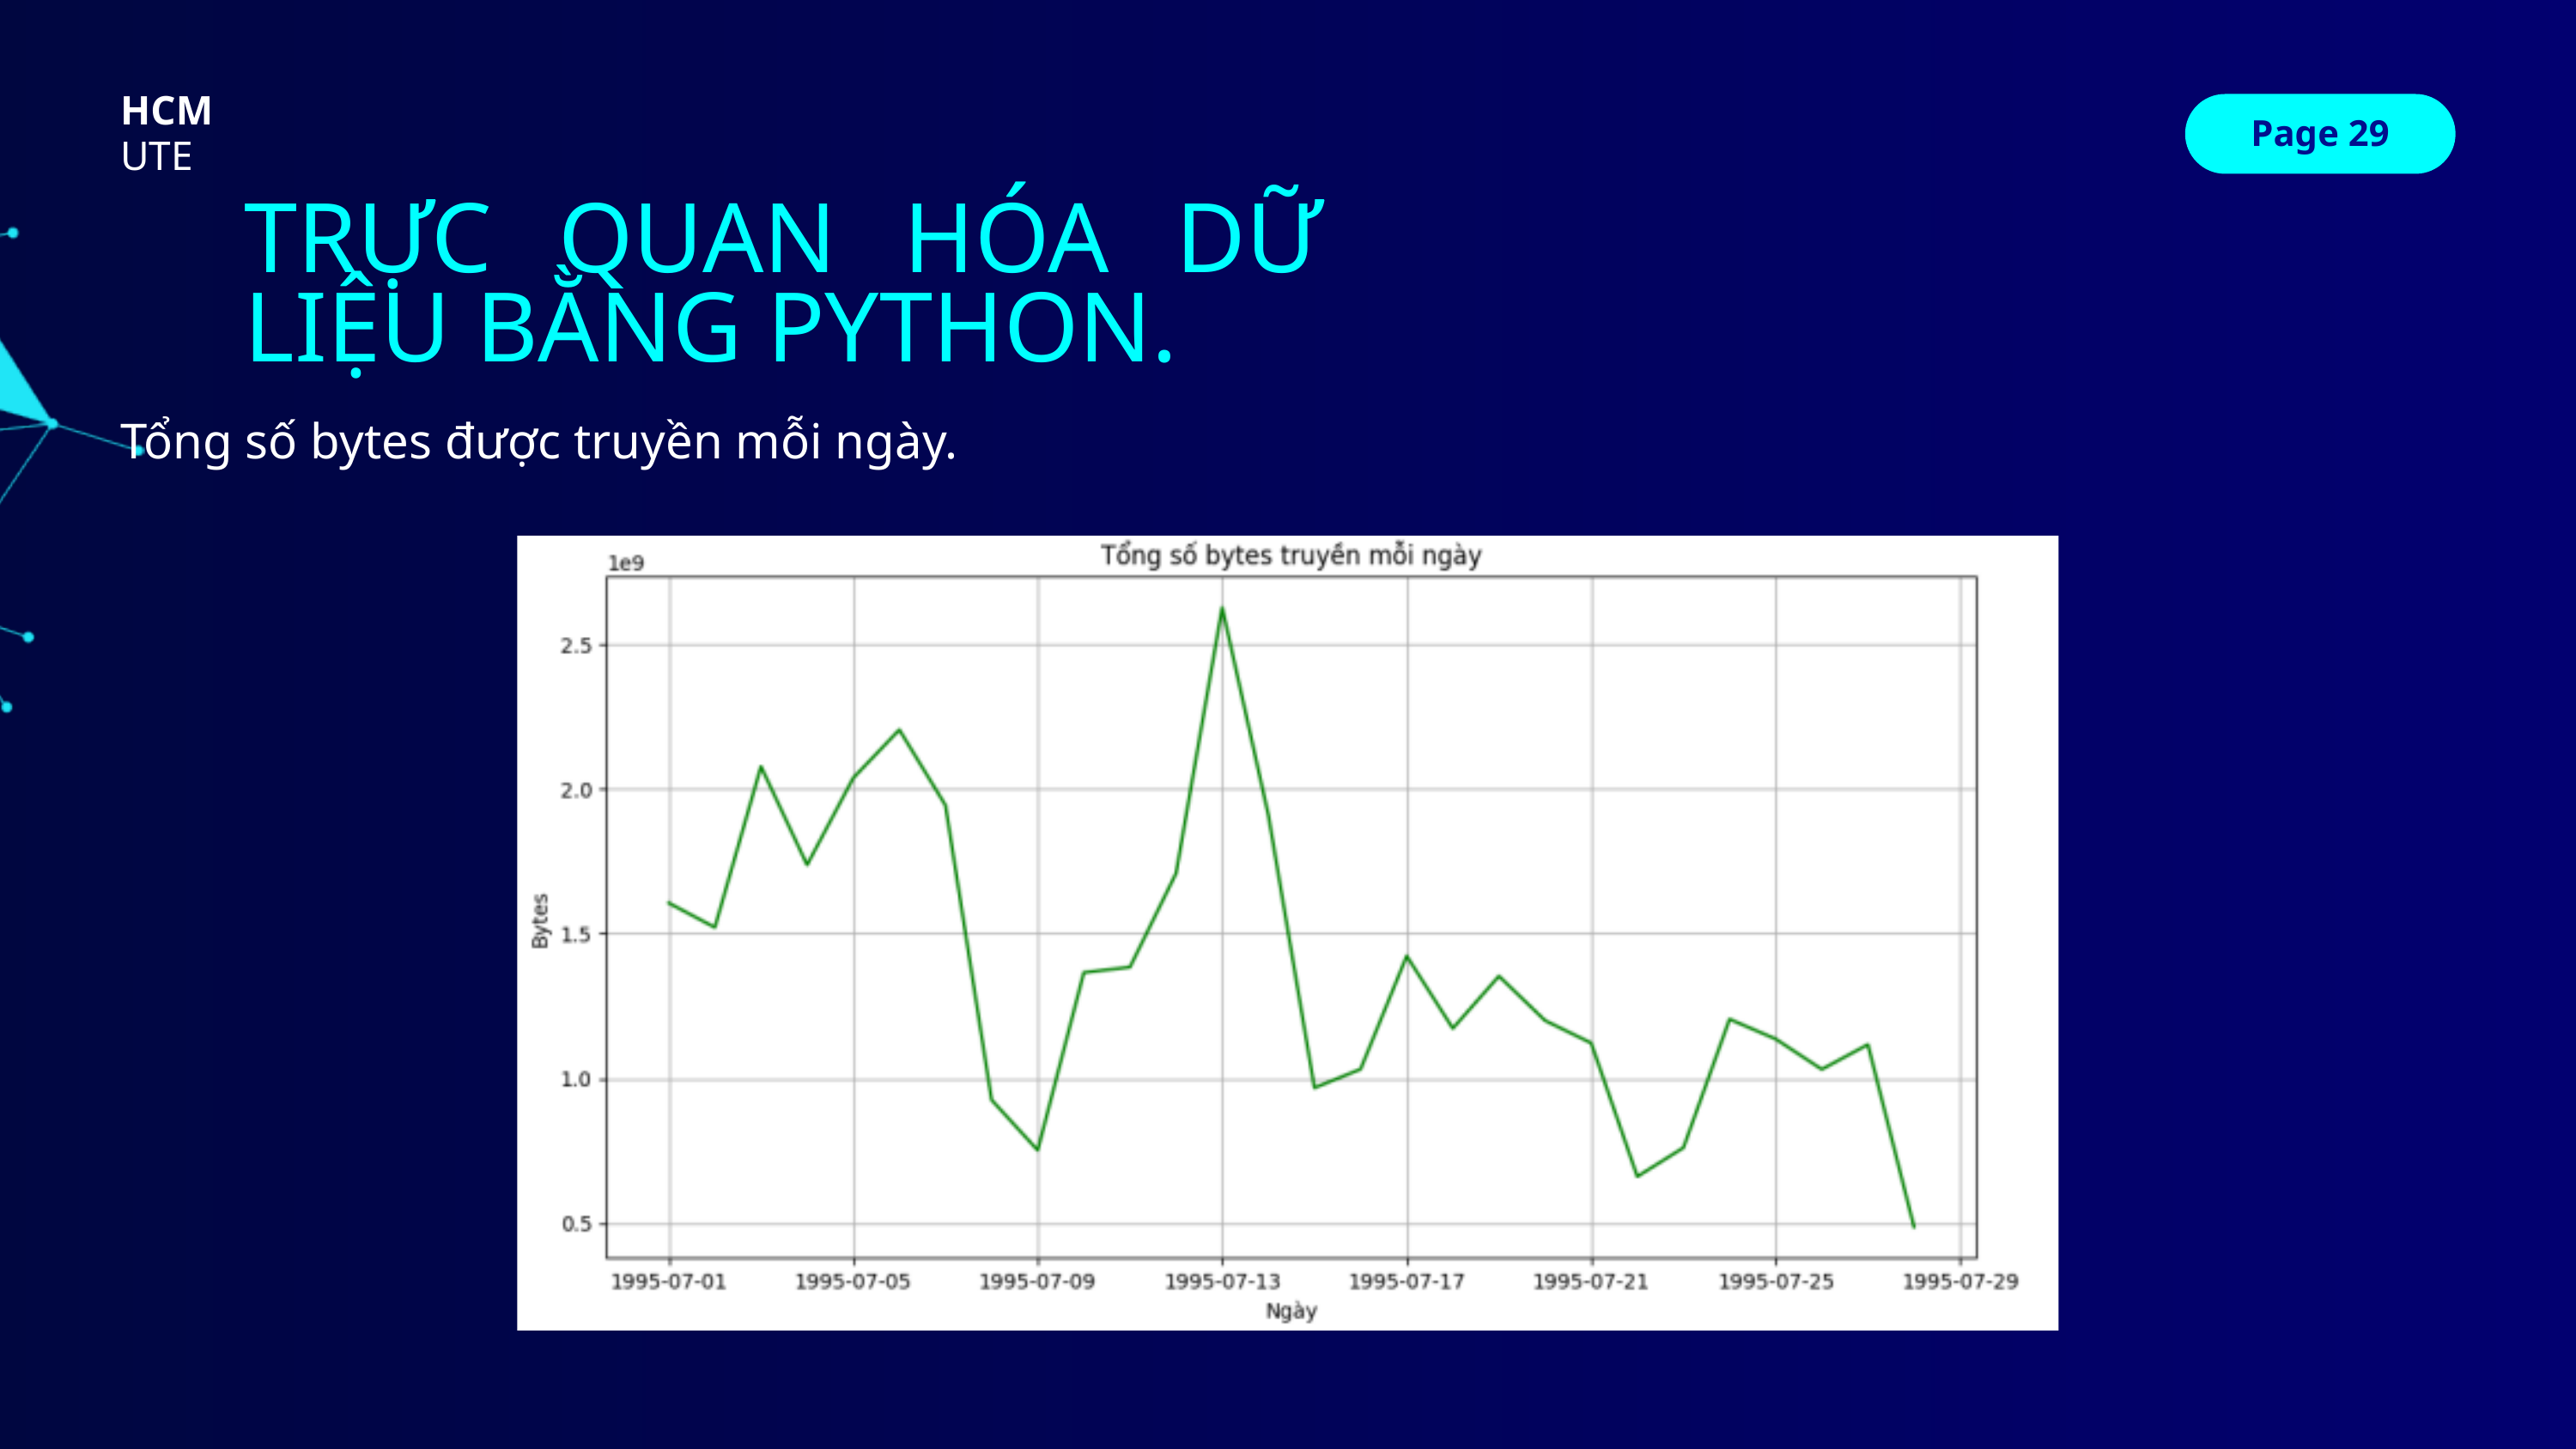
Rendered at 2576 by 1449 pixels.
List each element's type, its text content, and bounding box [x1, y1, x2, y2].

text_box UTE [120, 123, 369, 179]
text_box Tổng số bytes được truyền mỗi ngày. [120, 401, 1680, 537]
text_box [2184, 94, 2456, 174]
text_box TRỰC QUAN HÓA DỮ LIỆU BẰNG PYTHON. [244, 202, 1322, 401]
text_box [0, 182, 145, 762]
text_box [517, 536, 2059, 1331]
text_box HCM [120, 77, 369, 123]
